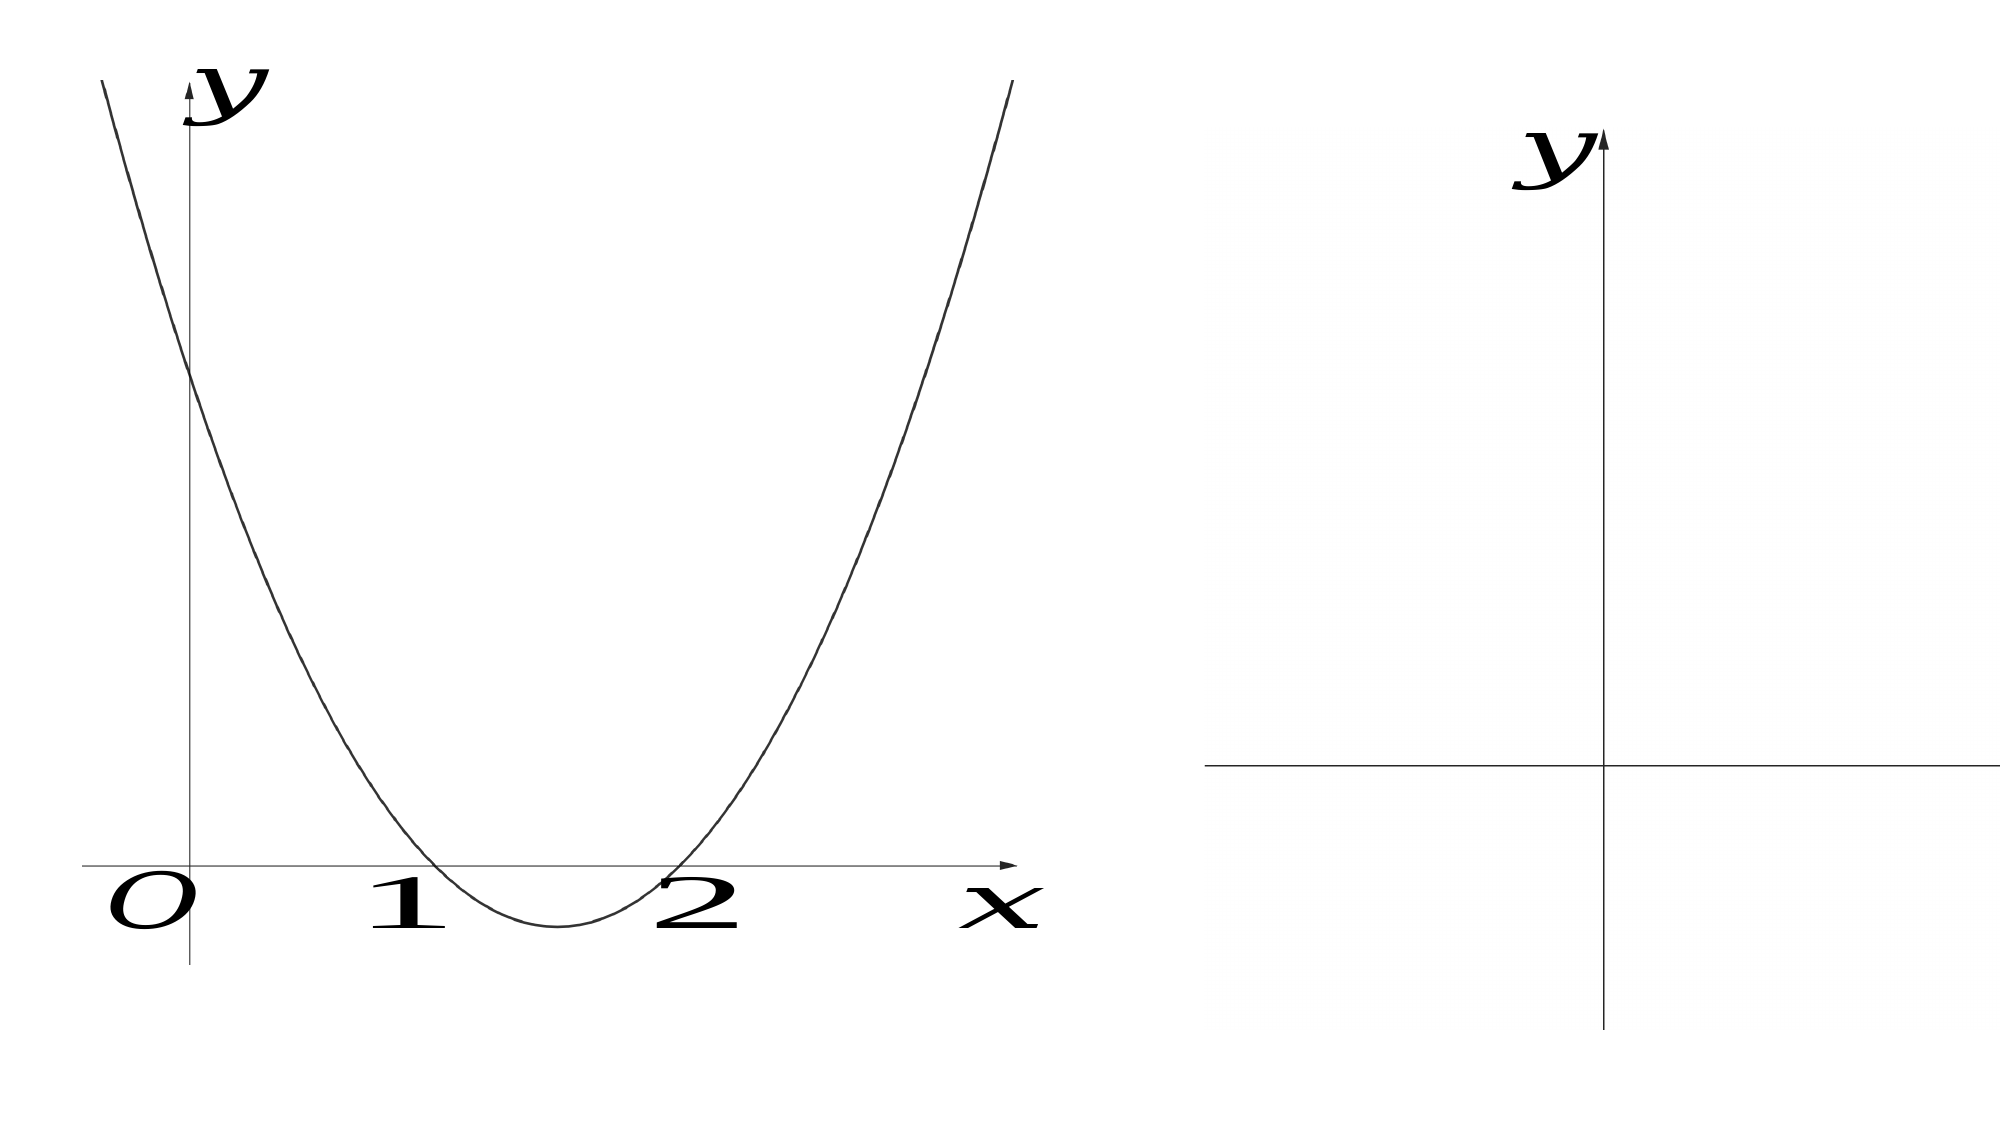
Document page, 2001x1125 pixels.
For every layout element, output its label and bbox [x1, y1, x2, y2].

picture [1204, 127, 2000, 1030]
picture [82, 80, 1018, 965]
